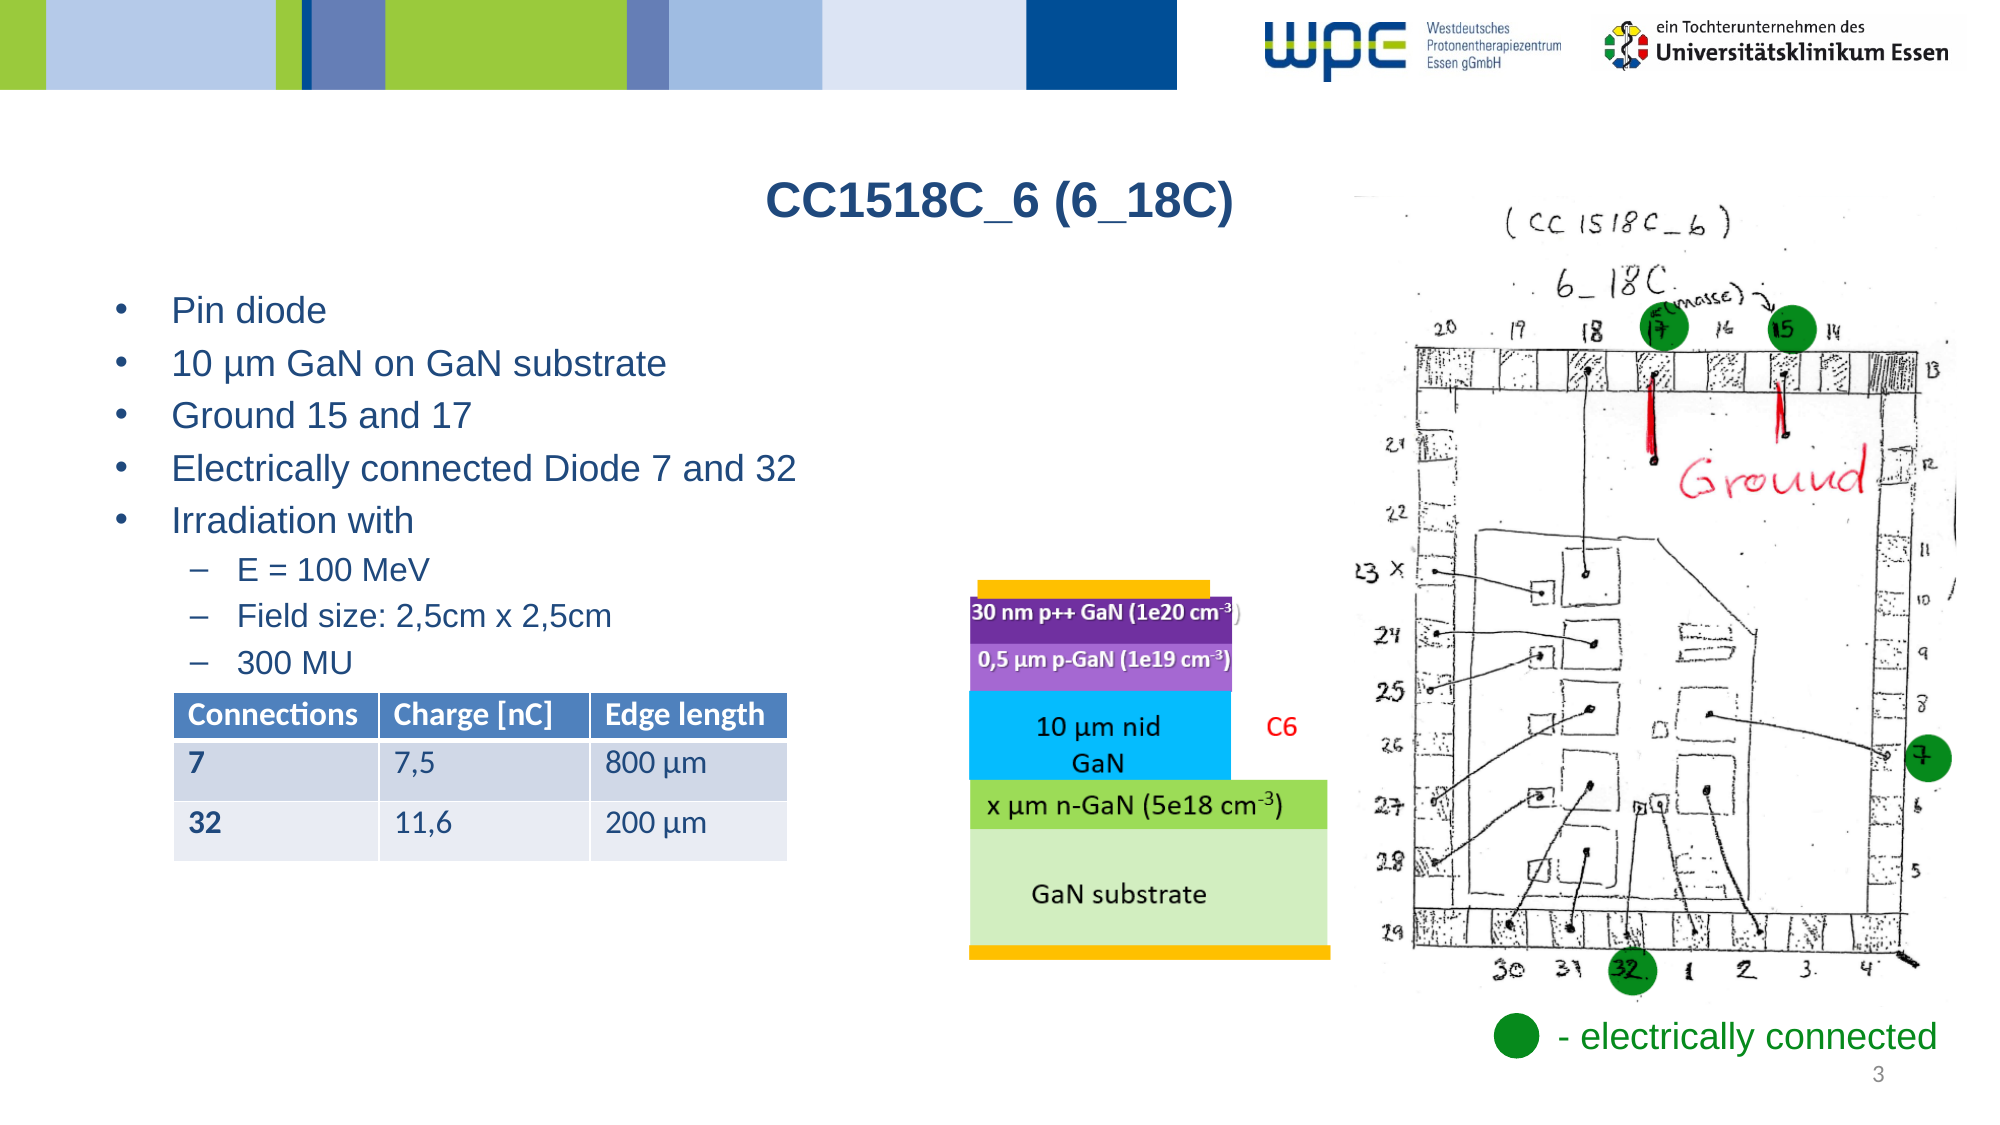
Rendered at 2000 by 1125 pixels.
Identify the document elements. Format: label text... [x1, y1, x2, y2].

picture [1265, 22, 1561, 82]
table_cell 200 µm [591, 802, 787, 861]
table_cell 7 [174, 743, 378, 801]
list Pin diode 10 µm GaN on GaN substrate Ground 15 and 17 Electrically connected Diode 7 and 32 Irradiation with E = 100 MeV Field size: 2,5cm x 2,5cm 300 MU [99, 278, 1260, 1005]
table_header Edge length [591, 693, 787, 738]
title CC1518C_6 (6_18C) [99, 150, 1900, 244]
table_header Connections [174, 693, 378, 738]
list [1353, 195, 1957, 1007]
table_cell 11,6 [380, 802, 589, 861]
picture [961, 573, 1333, 962]
table_cell 32 [174, 802, 378, 861]
slide_number 3 [1433, 1042, 1900, 1103]
picture [1591, 14, 1967, 71]
table_cell 800 µm [591, 743, 787, 801]
table_cell 7,5 [380, 743, 589, 801]
text_box - electrically connected [1542, 1012, 1958, 1065]
table_header Charge [nC] [380, 693, 589, 738]
text_box [1493, 1015, 1540, 1059]
